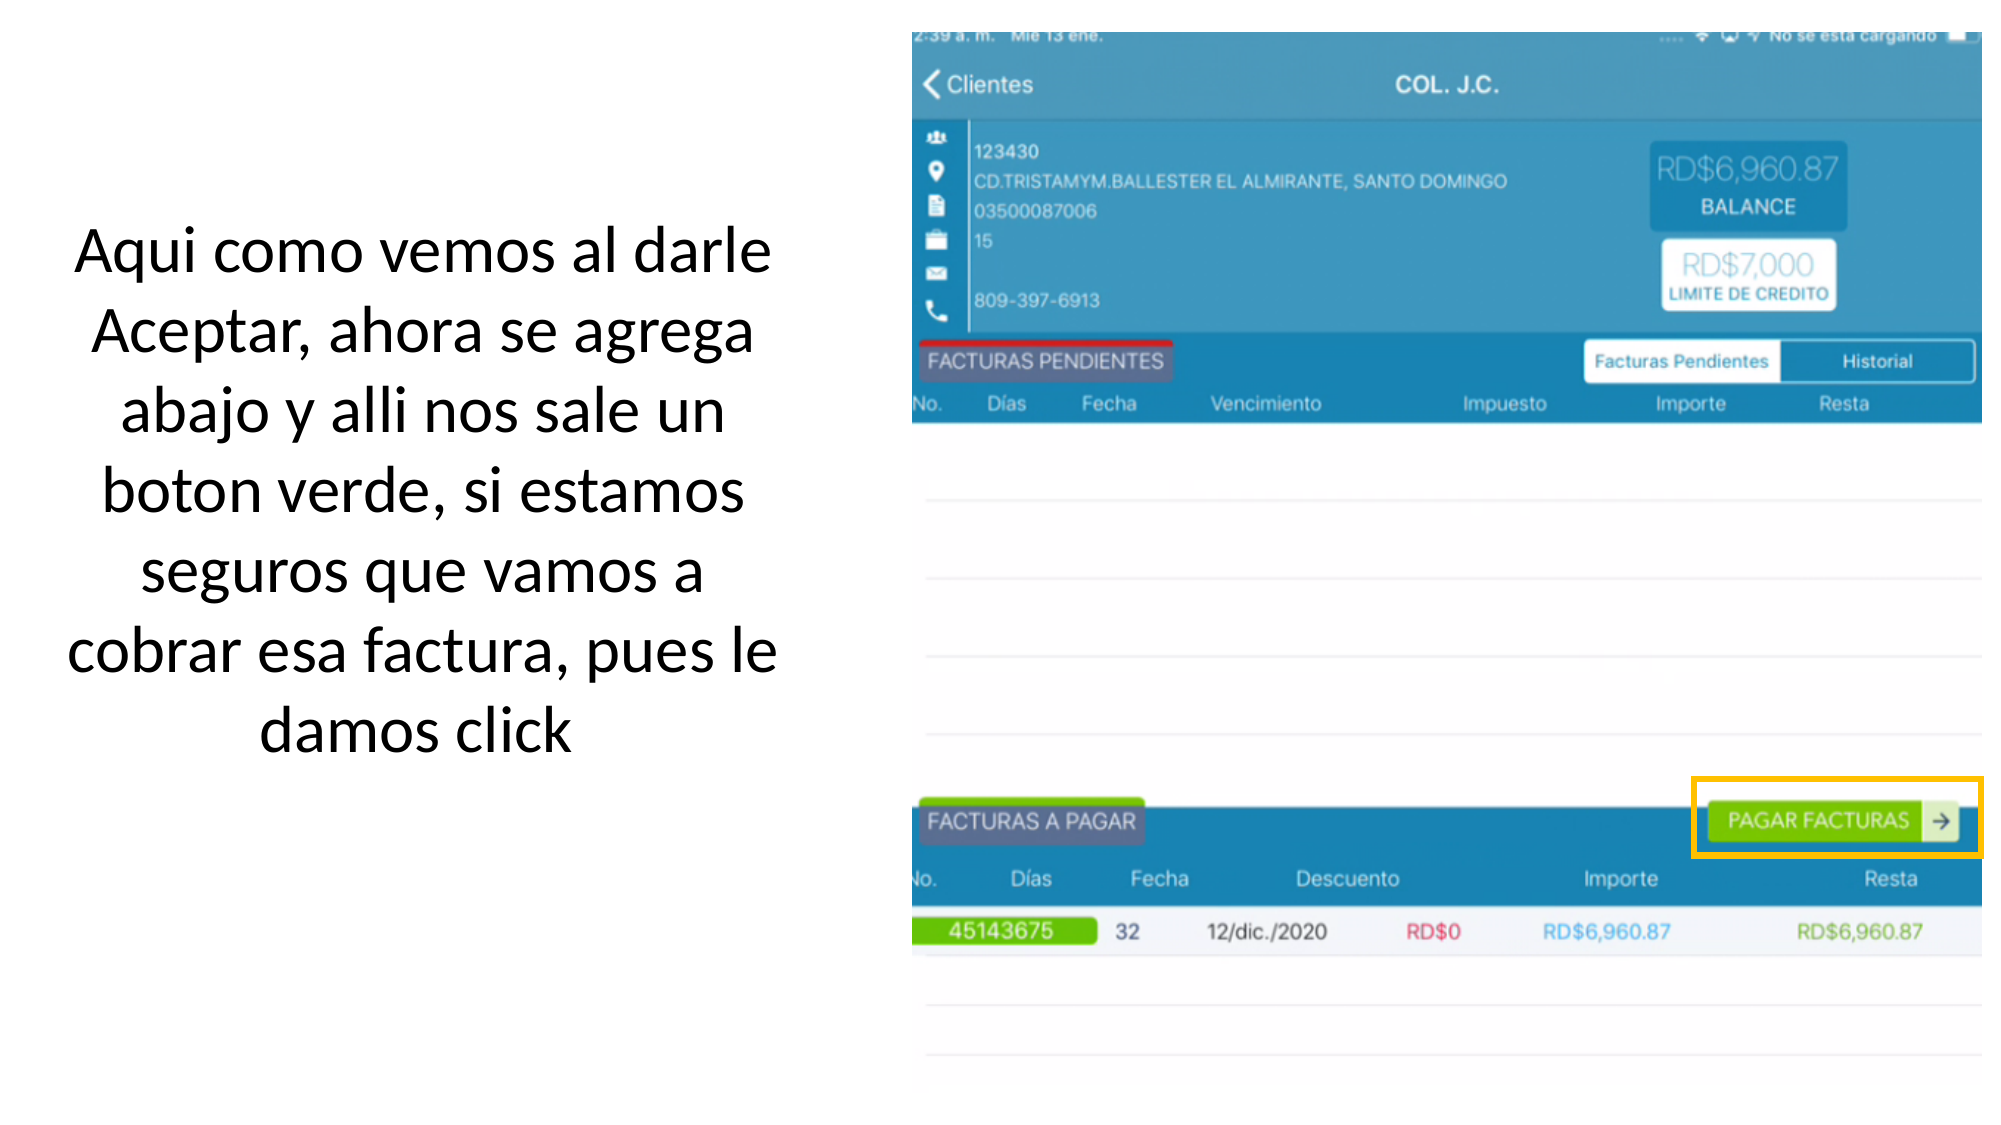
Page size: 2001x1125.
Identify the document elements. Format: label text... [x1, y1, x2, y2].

text_box Aqui como vemos al darle Aceptar, ahora se agrega abajo y alli nos sale un boton verde, si estamos seguros que vamos a cobrar esa factura, pues le damos click [31, 198, 816, 773]
picture [912, 32, 1982, 1093]
